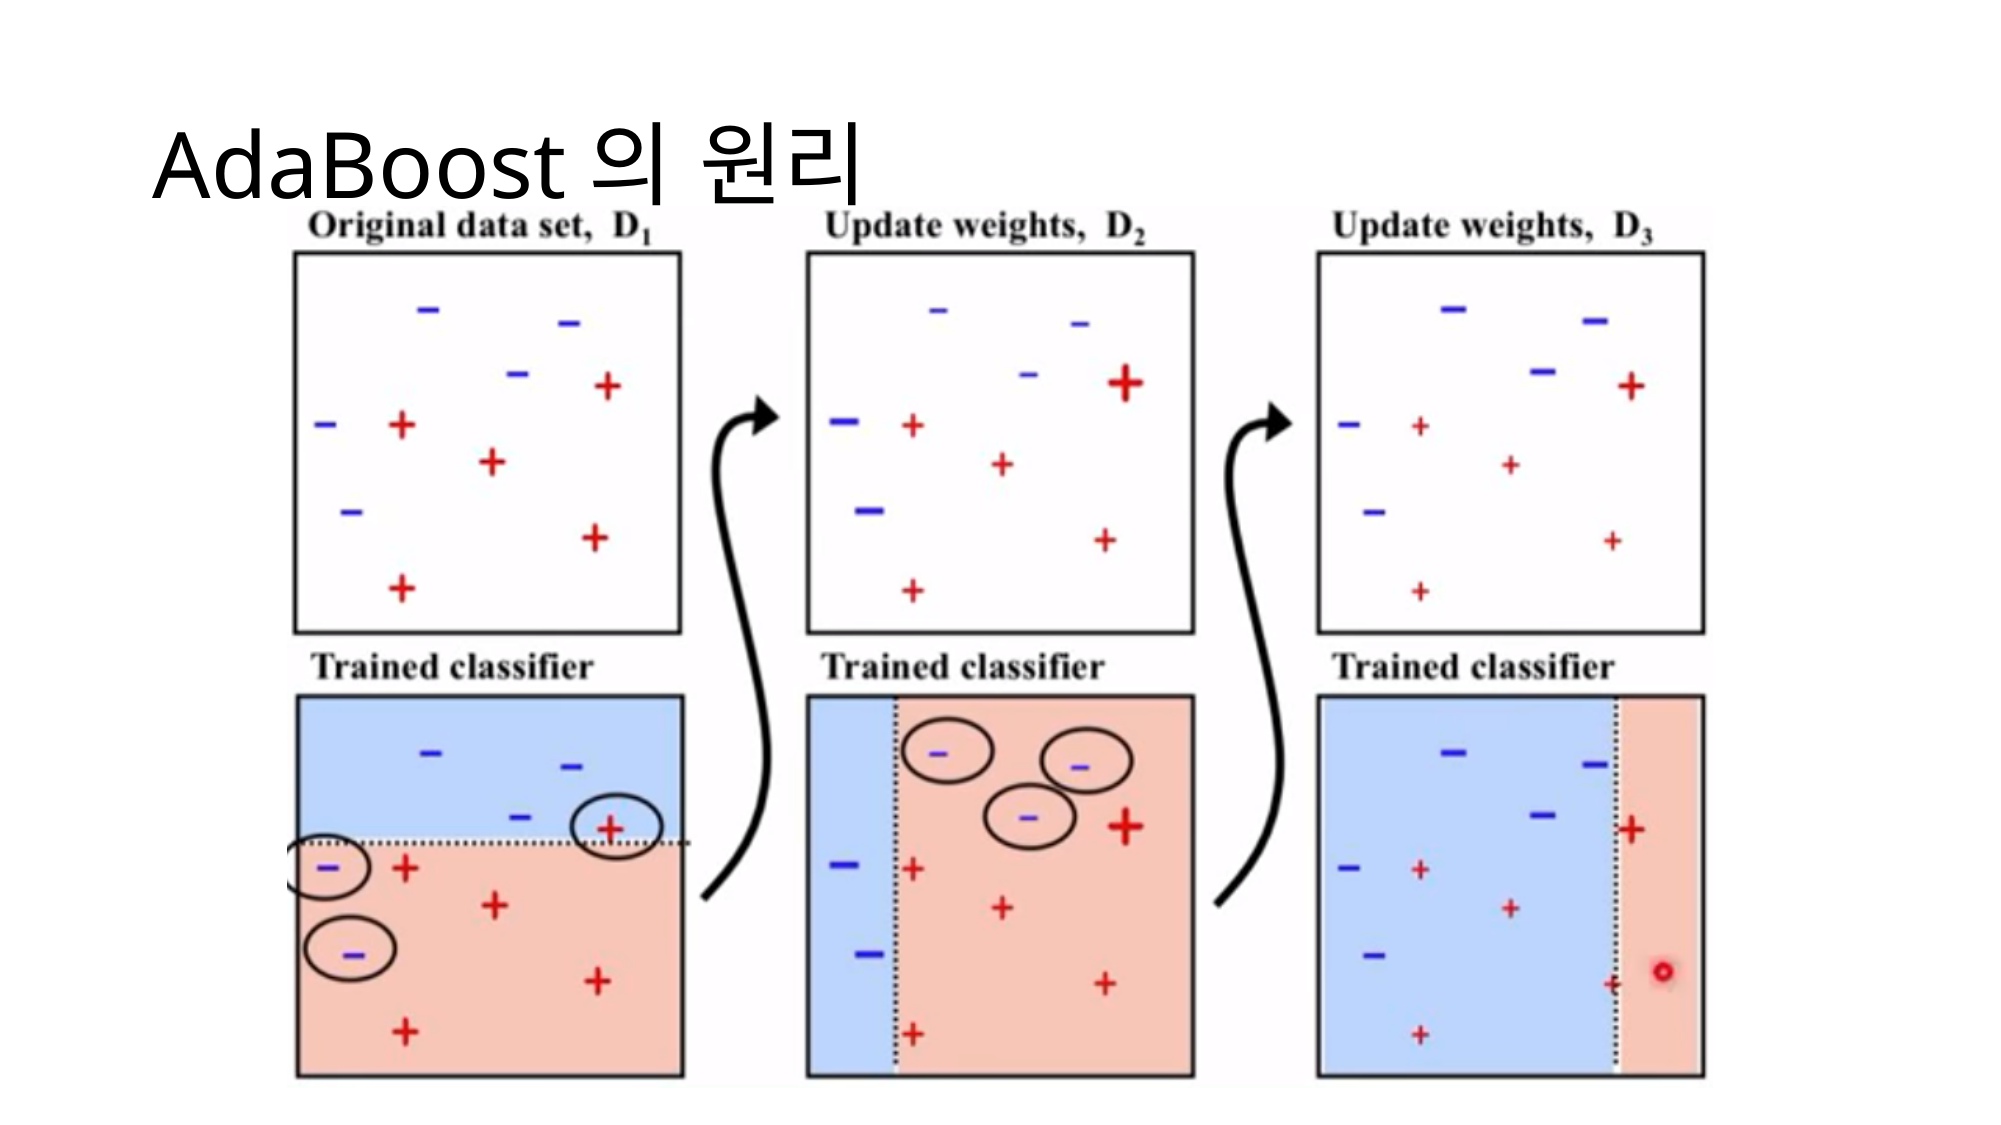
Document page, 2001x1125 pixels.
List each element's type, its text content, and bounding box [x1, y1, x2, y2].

title AdaBoost의 원리 [137, 59, 1863, 278]
picture [287, 206, 1713, 1088]
